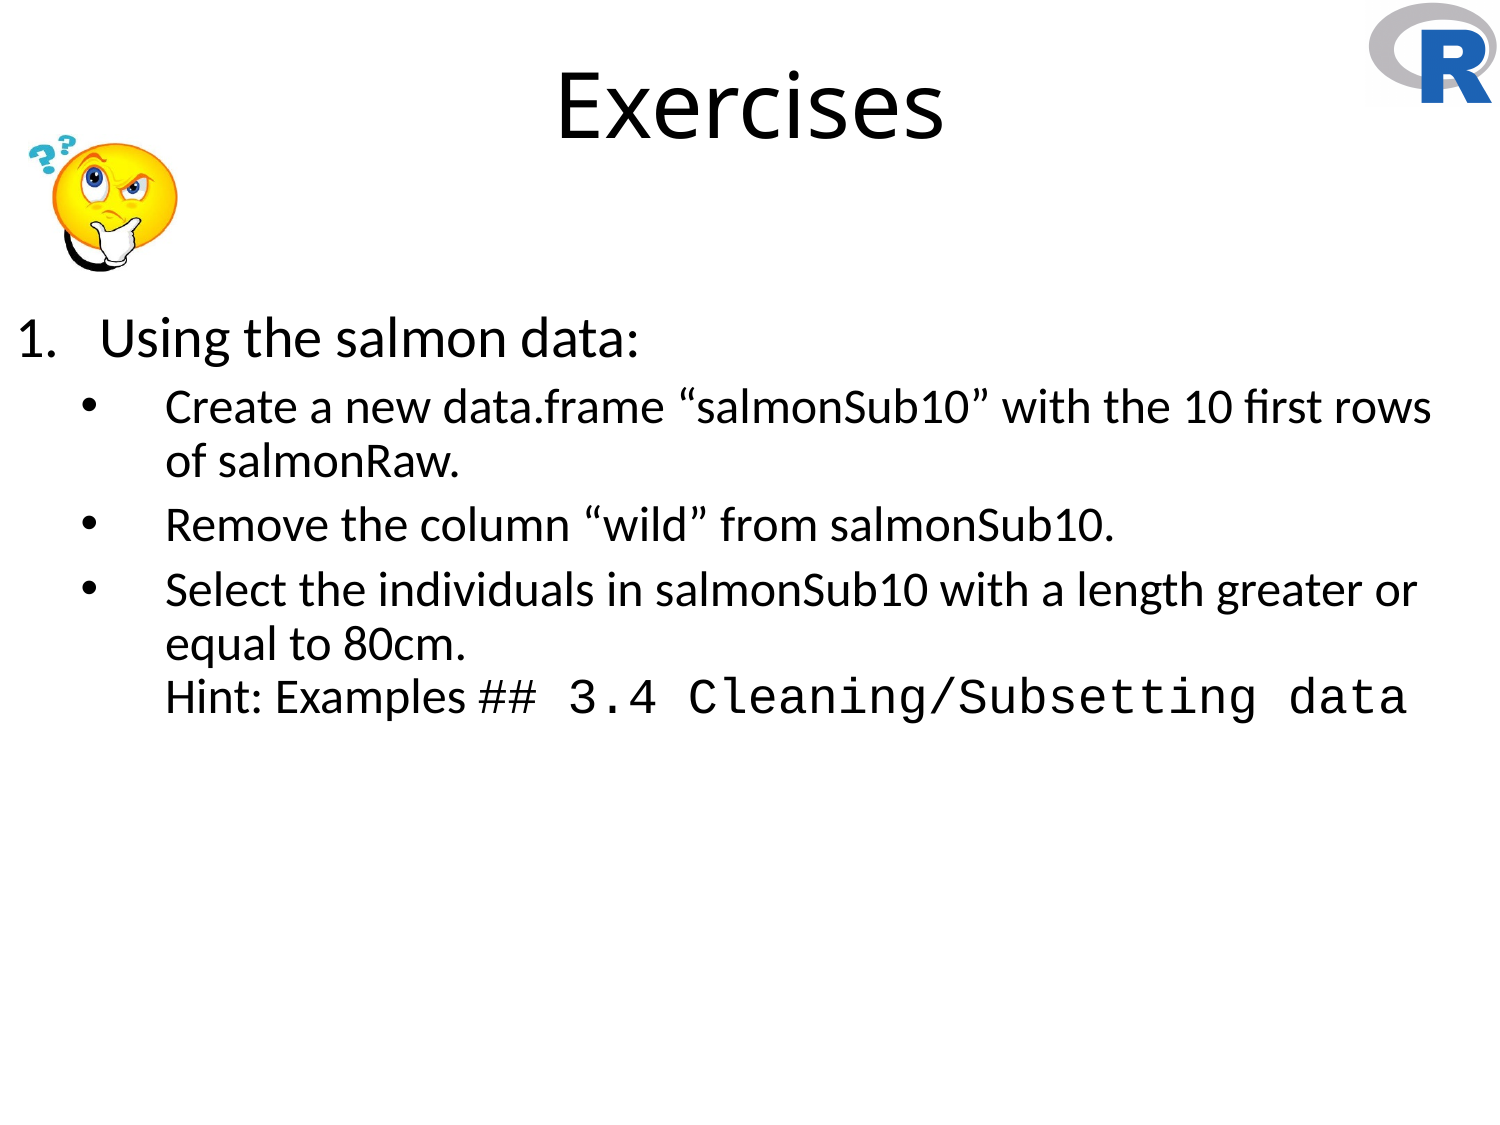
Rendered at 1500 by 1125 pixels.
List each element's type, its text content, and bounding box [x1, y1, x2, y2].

picture [1365, 0, 1500, 107]
title Exercises [0, 0, 1500, 218]
list Using the salmon data: Create a new data.frame “salmonSub10” with the 10 first rows of salmonRaw. Remove the column “wild” from salmonSub10. Select the individuals in salmonSub10 with a length greater or equal to 80cm. Hint: Examples ## 3.4 Cleaning/Subsetting data [0, 299, 1500, 1014]
picture [28, 134, 178, 272]
